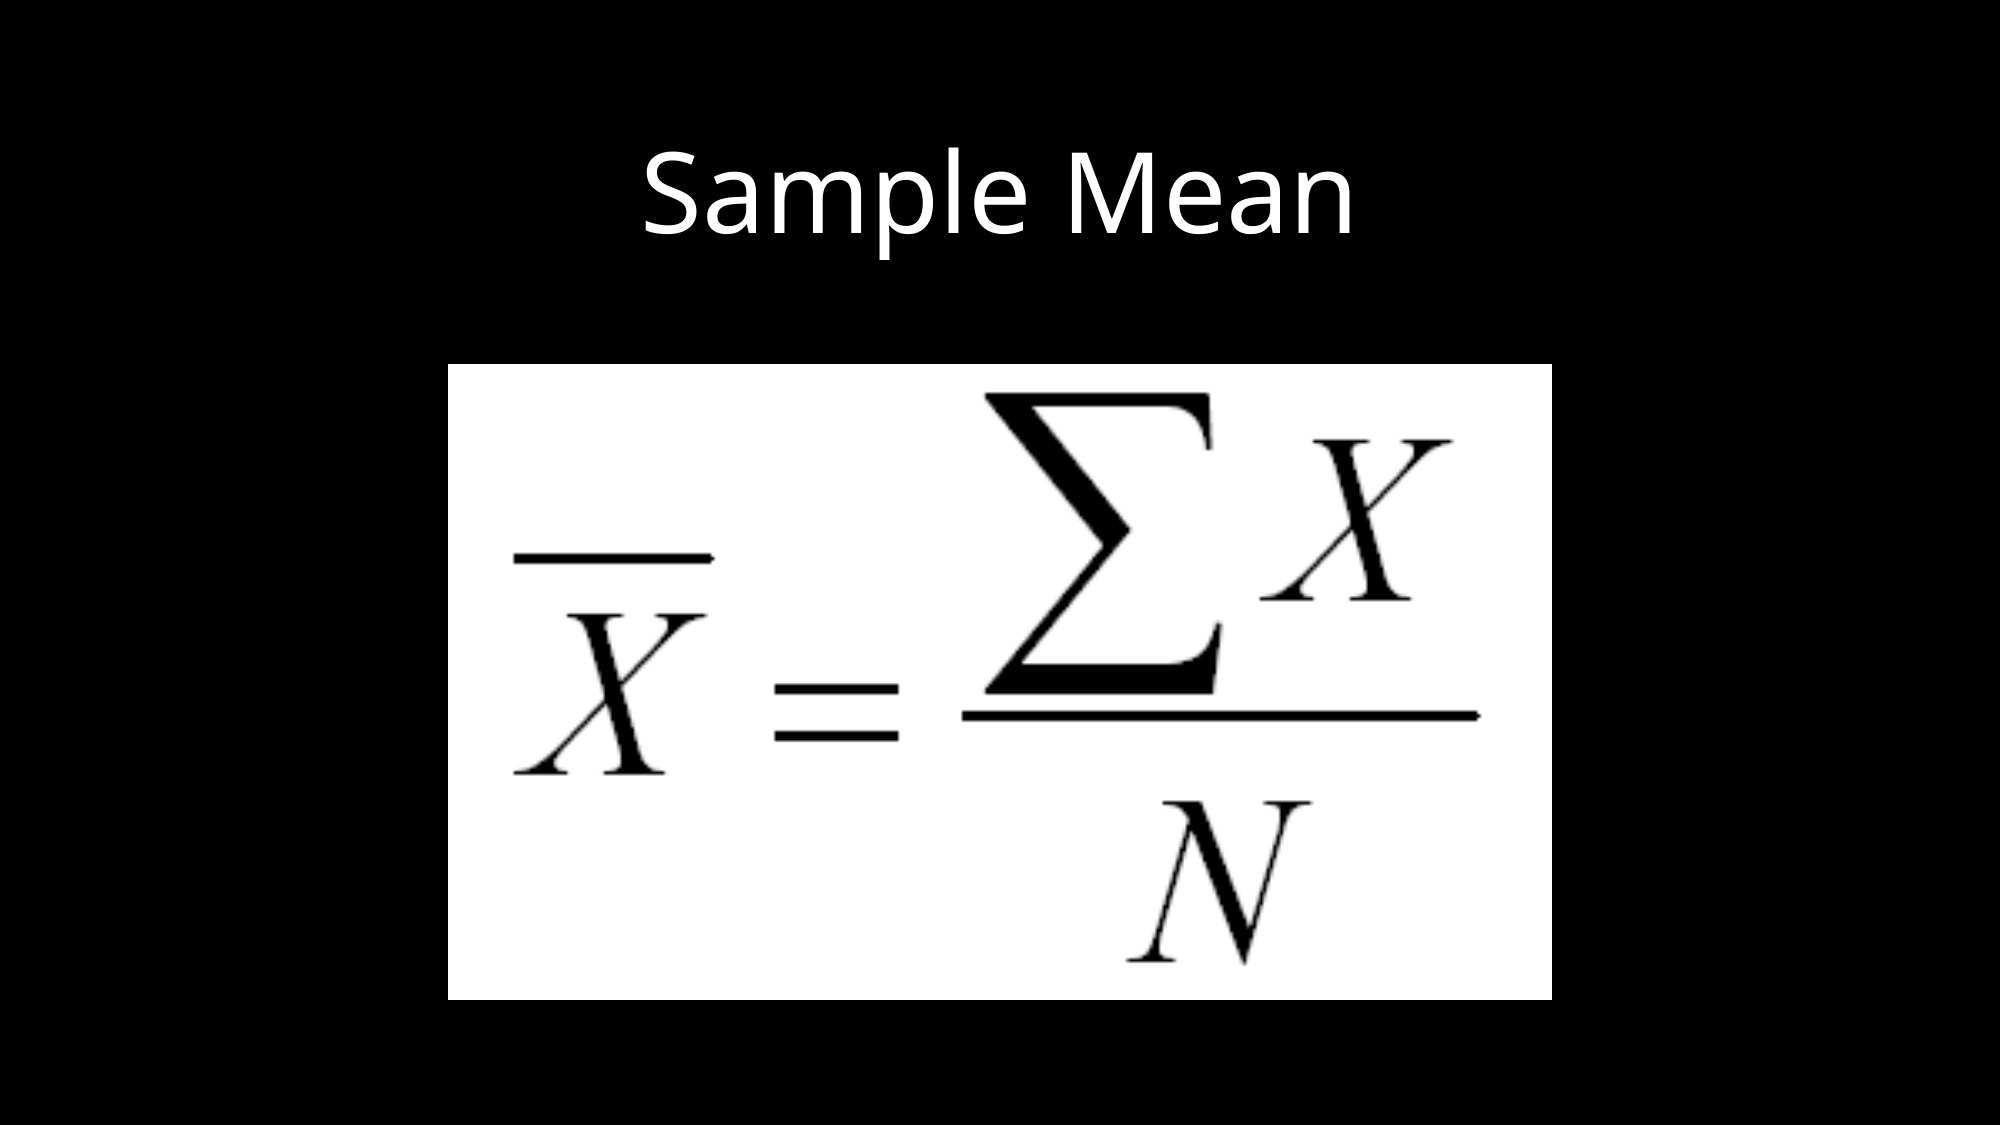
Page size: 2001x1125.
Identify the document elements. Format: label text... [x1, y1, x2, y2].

title Sample Mean [249, 125, 1750, 266]
picture [448, 364, 1552, 1000]
